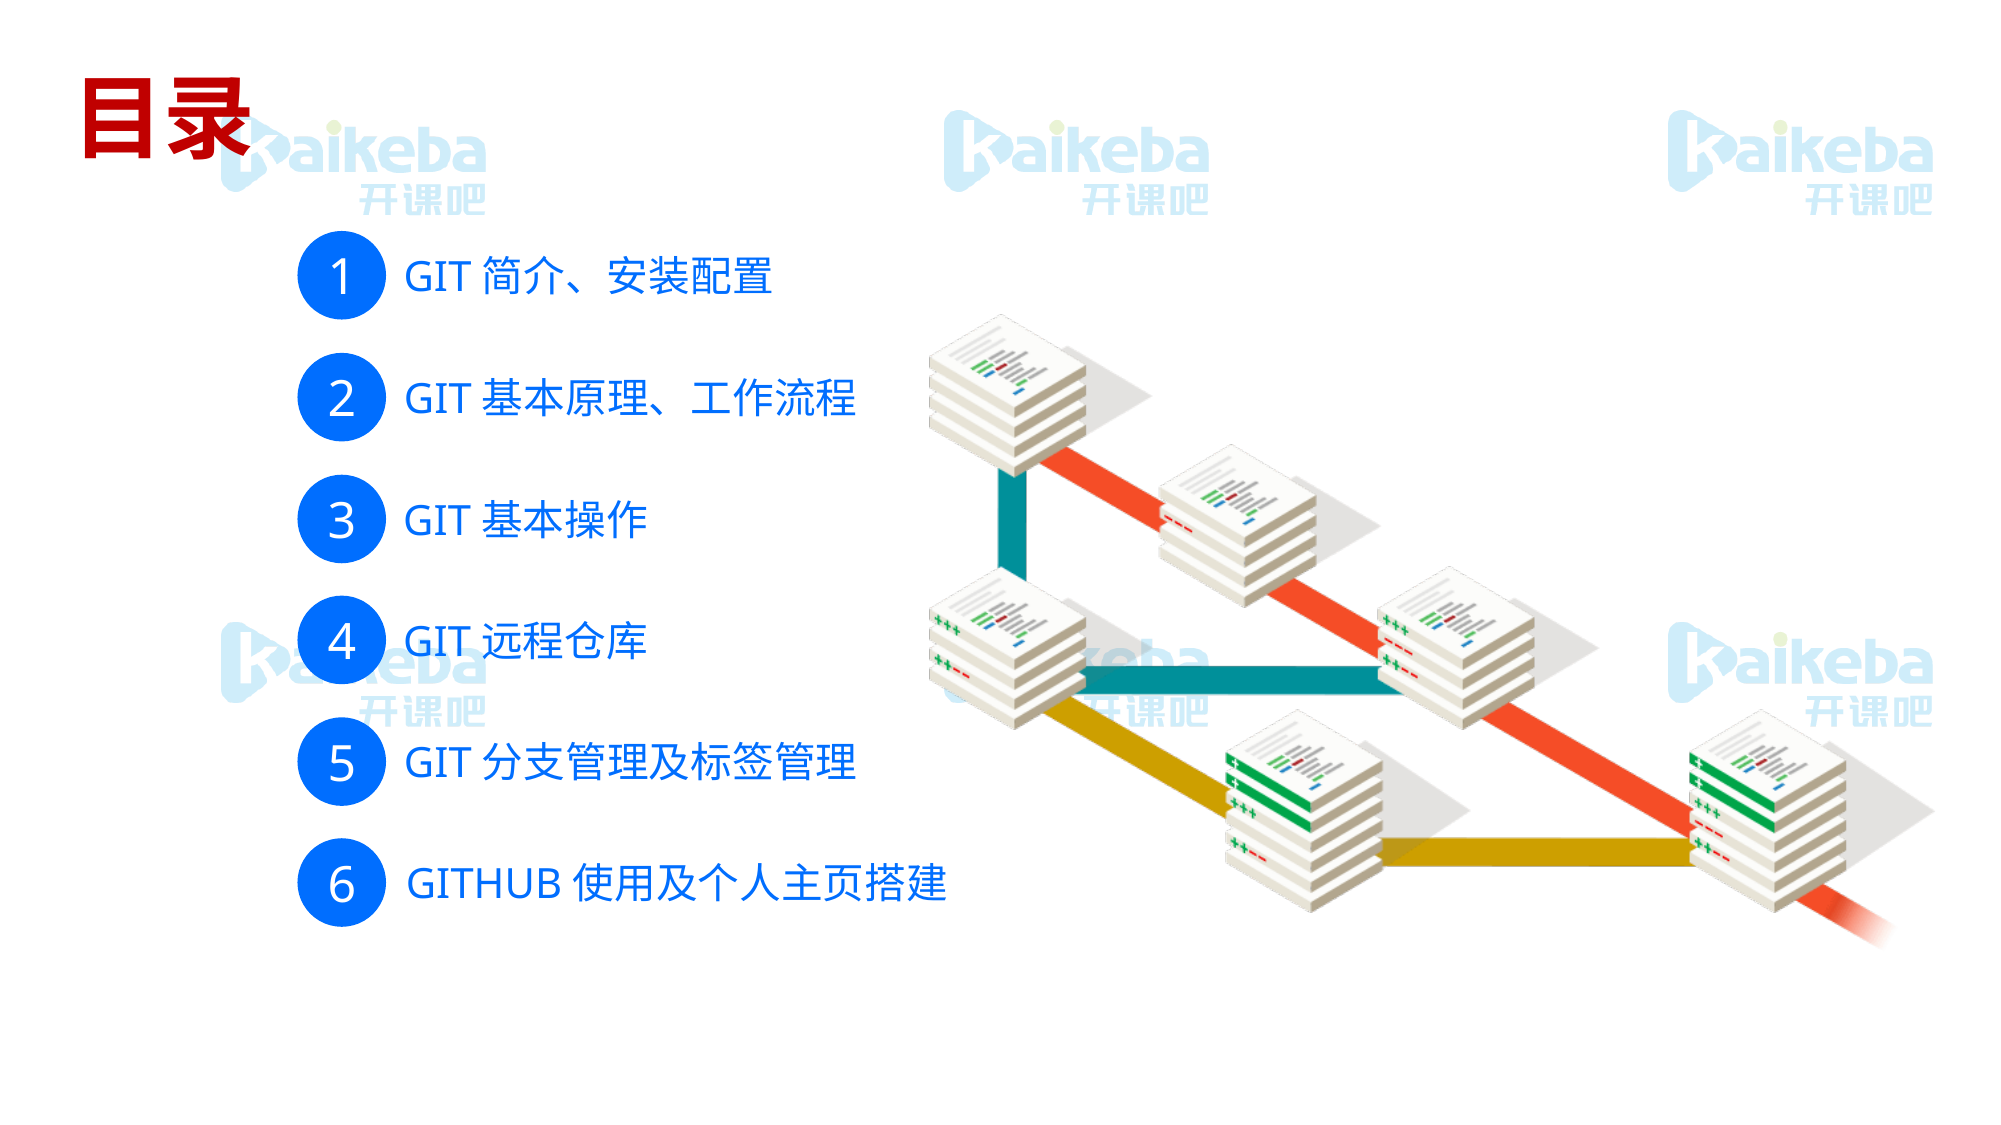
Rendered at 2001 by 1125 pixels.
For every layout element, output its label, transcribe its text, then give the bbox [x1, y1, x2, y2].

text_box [297, 837, 926, 928]
title 目录 [64, 13, 1791, 232]
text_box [297, 474, 665, 564]
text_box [297, 230, 792, 320]
picture [926, 312, 1959, 979]
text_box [297, 717, 876, 807]
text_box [297, 352, 876, 442]
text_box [297, 595, 665, 685]
